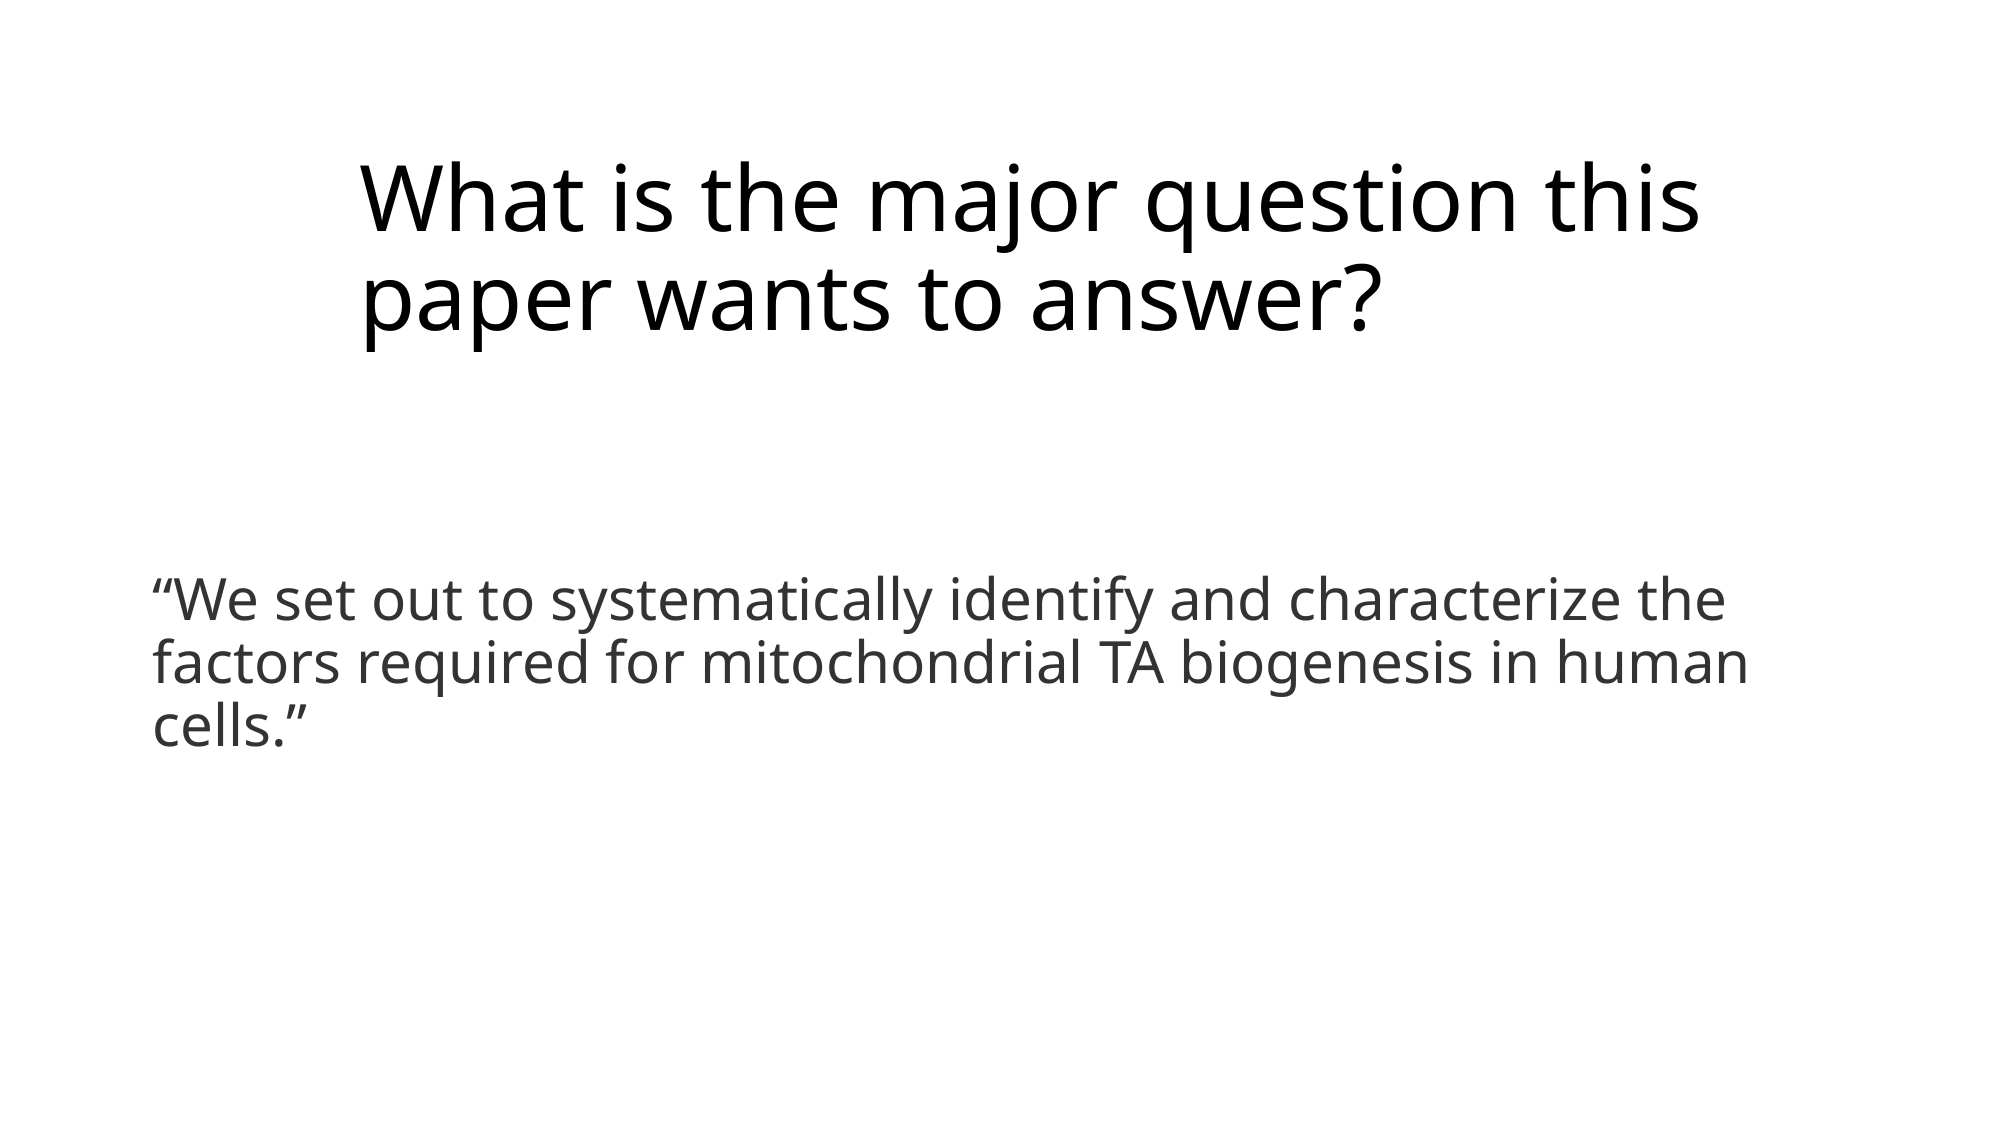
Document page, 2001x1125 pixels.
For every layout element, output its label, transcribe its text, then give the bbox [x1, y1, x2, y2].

title What is the major question this paper wants to answer? [344, 143, 1770, 361]
list “We set out to systematically identify and characterize the factors required for mitochondrial TA biogenesis in human cells.” [137, 562, 1863, 938]
